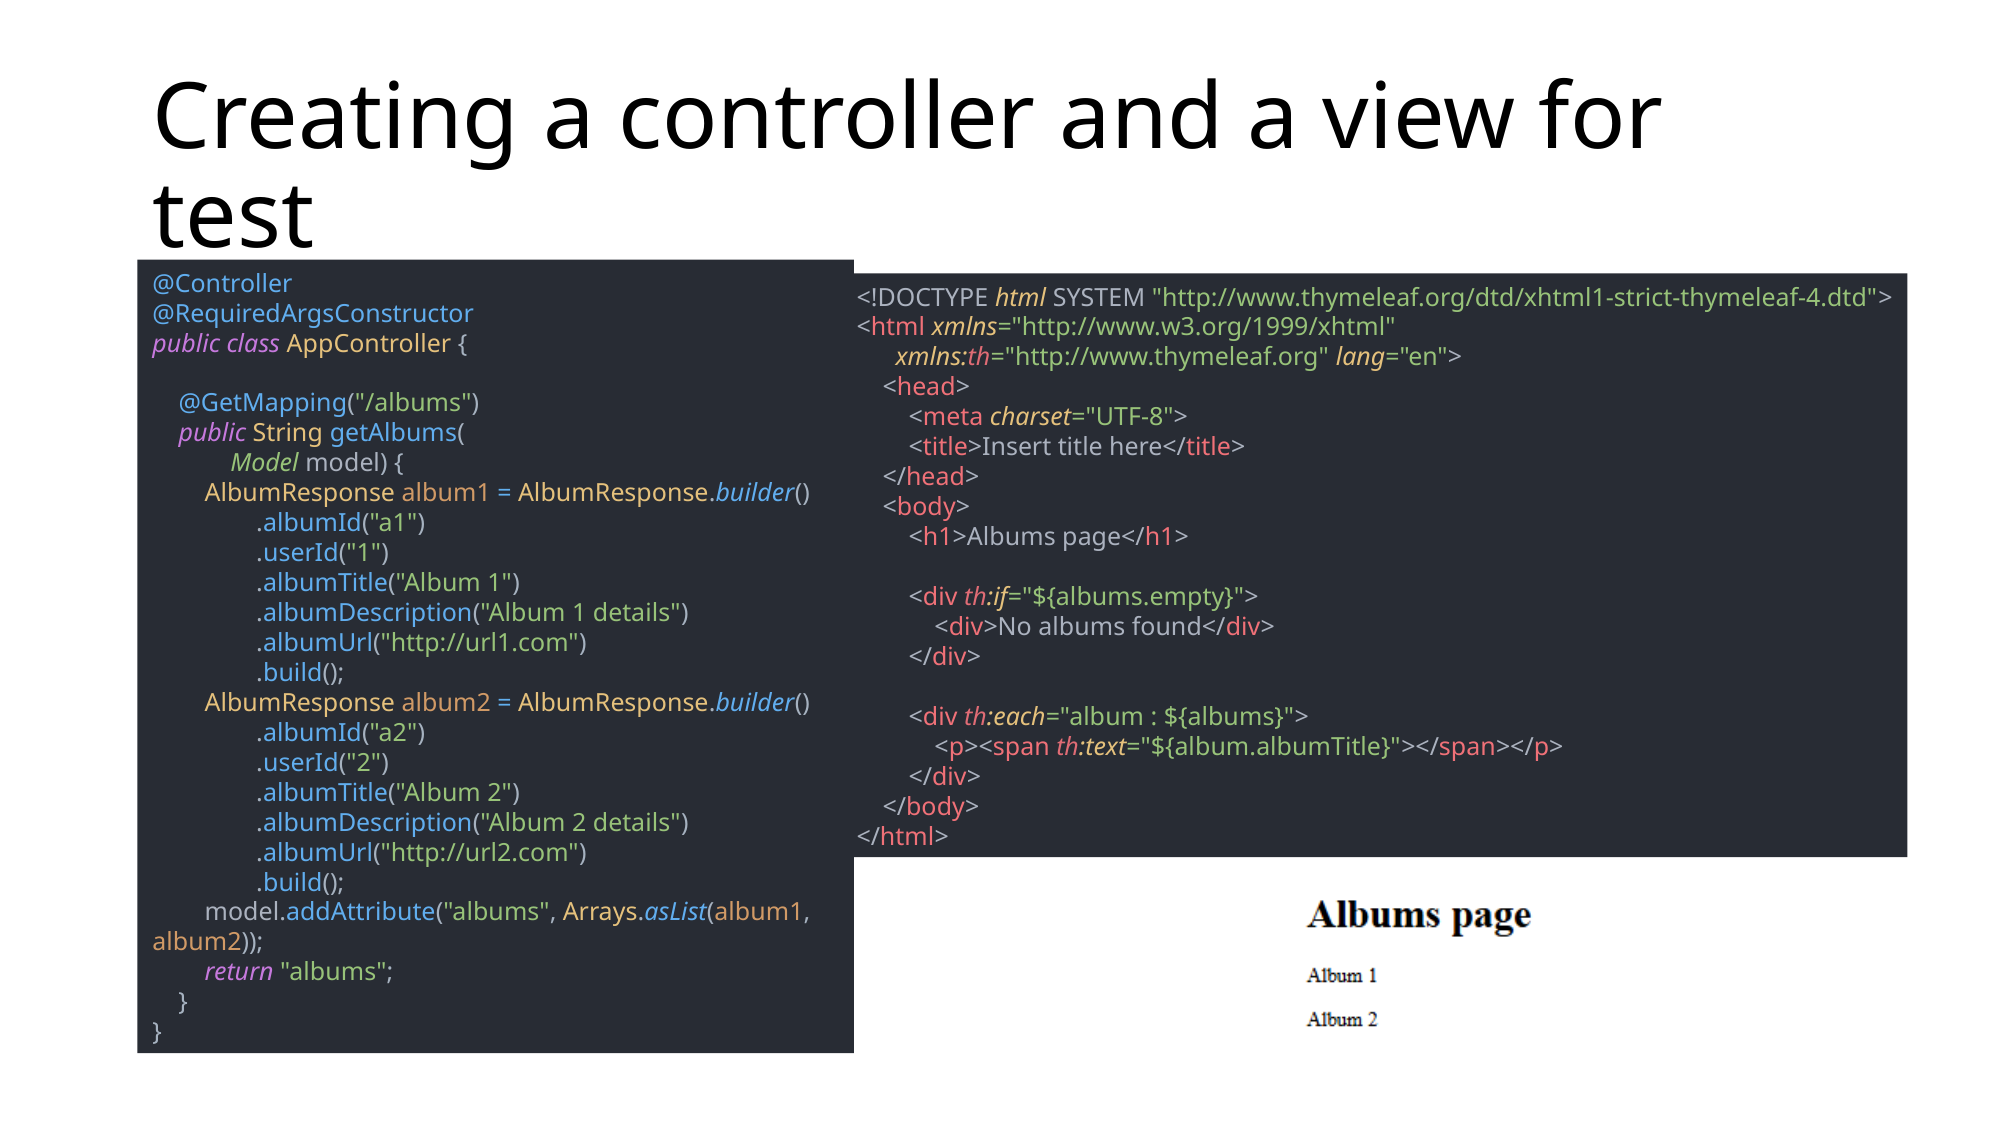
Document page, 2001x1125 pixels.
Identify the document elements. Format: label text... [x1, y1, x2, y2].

text_box <!DOCTYPE html SYSTEM "http://www.thymeleaf.org/dtd/xhtml1-strict-thymeleaf-4.dtd"> <html xmlns="http://www.w3.org/1999/xhtml" xmlns:th="http://www.thymeleaf.org" lang="en"> <head> <meta charset="UTF-8"> <title>Insert title here</title> </head> <body> <h1>Albums page</h1> <div th:if="${albums.empty}"> <div>No albums found</div> </div> <div th:each="album : ${albums}"> <p><span th:text="${album.albumTitle}"></span></p> </div> </body> </html> [841, 273, 1908, 858]
title Creating a controller and a view for test [137, 59, 1863, 273]
list @Controller @RequiredArgsConstructor public class AppController { @GetMapping("/albums") public String getAlbums( Model model) { AlbumResponse album1 = AlbumResponse.builder() .albumId("a1") .userId("1") .albumTitle("Album 1") .albumDescription("Album 1 details") .albumUrl("http://url1.com") .build(); AlbumResponse album2 = AlbumResponse.builder() .albumId("a2") .userId("2") .albumTitle("Album 2") .albumDescription("Album 2 details") .albumUrl("http://url2.com") .build(); model.addAttribute("albums", Arrays.asList(album1, album2)); return "albums"; } } [137, 259, 854, 1054]
picture [1300, 885, 1666, 1039]
